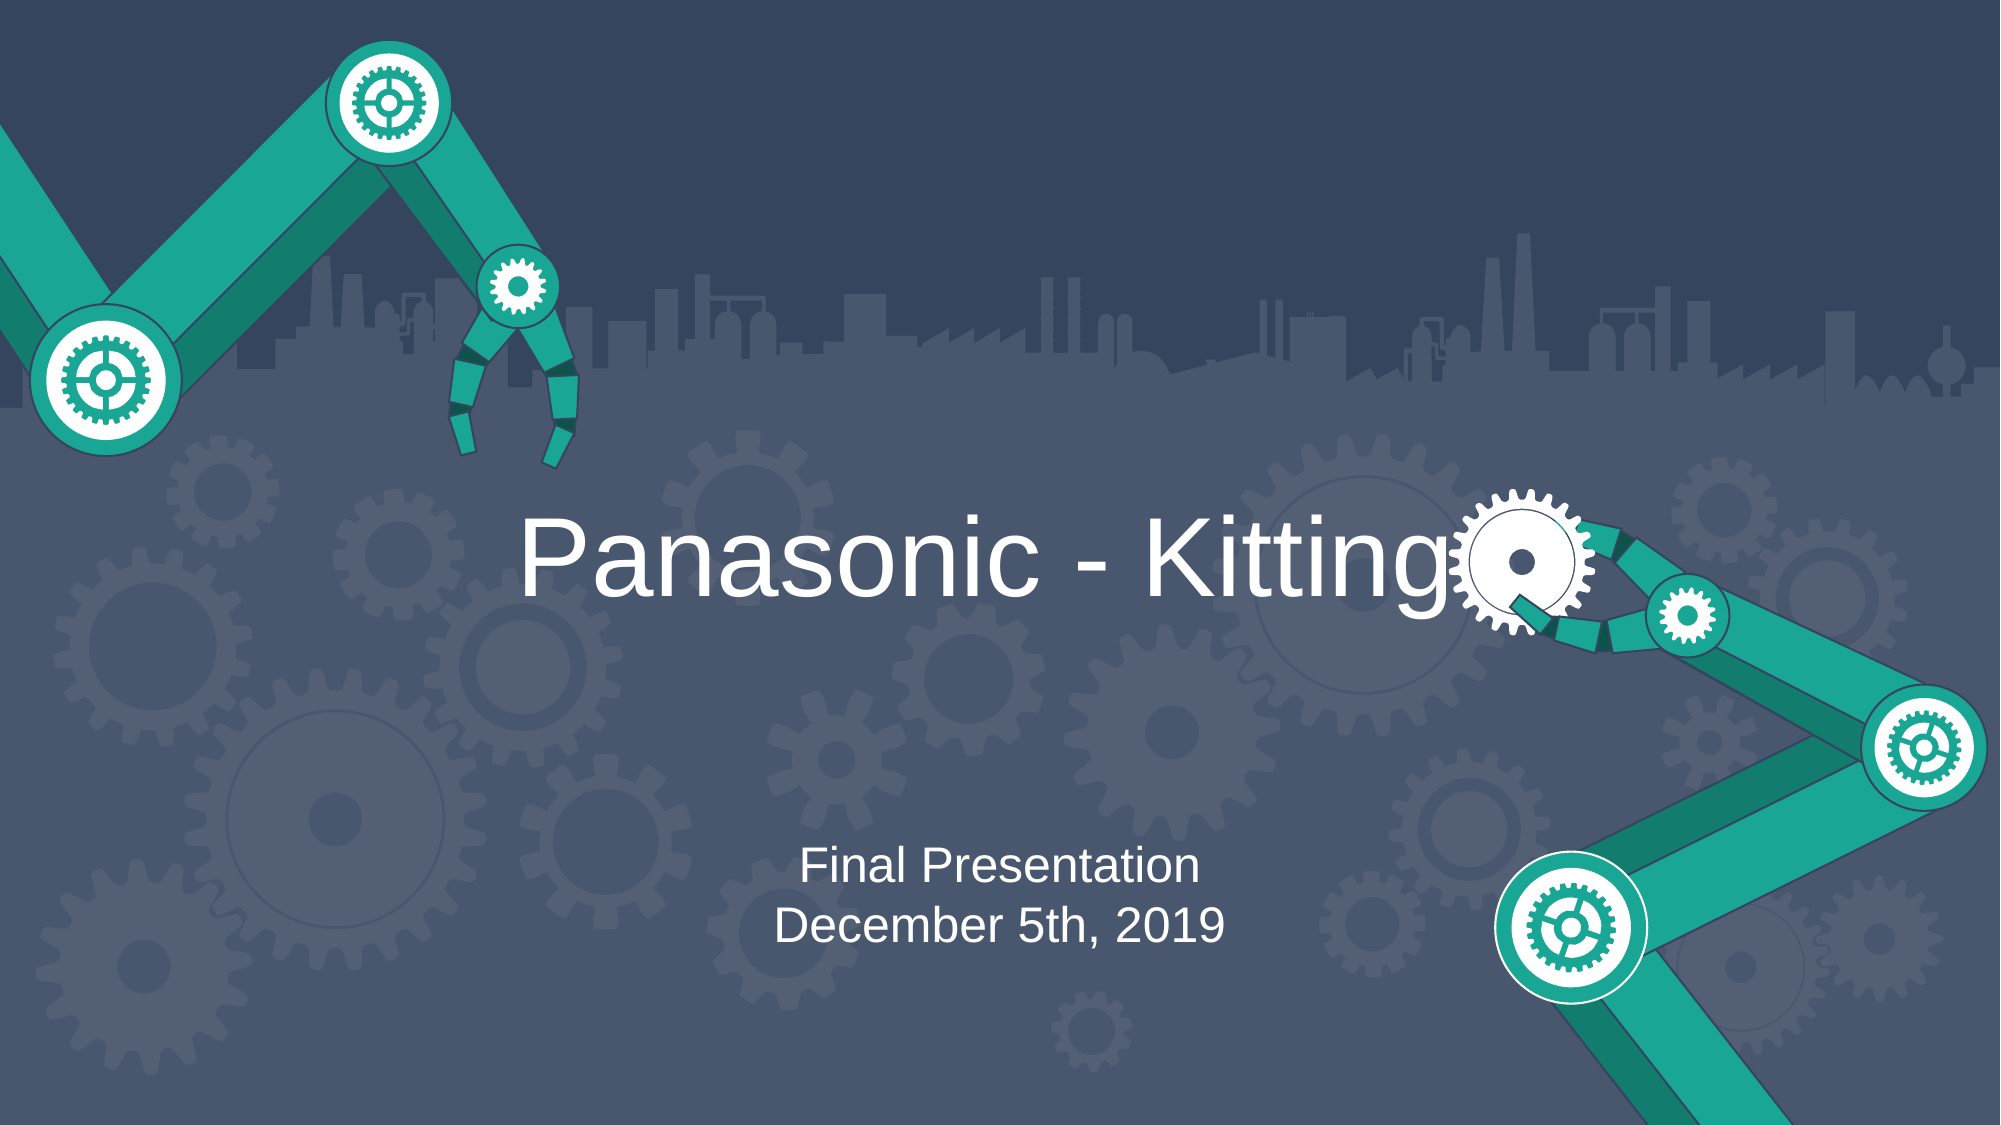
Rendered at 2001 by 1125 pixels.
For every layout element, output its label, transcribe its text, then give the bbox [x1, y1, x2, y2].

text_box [0, 39, 570, 465]
text_box Panasonic - Kitting [0, 475, 1453, 628]
text_box Final Presentation December 5th, 2019 [0, 861, 1453, 924]
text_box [1458, 464, 2000, 1125]
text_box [1504, 549, 1747, 695]
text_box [460, 228, 634, 477]
